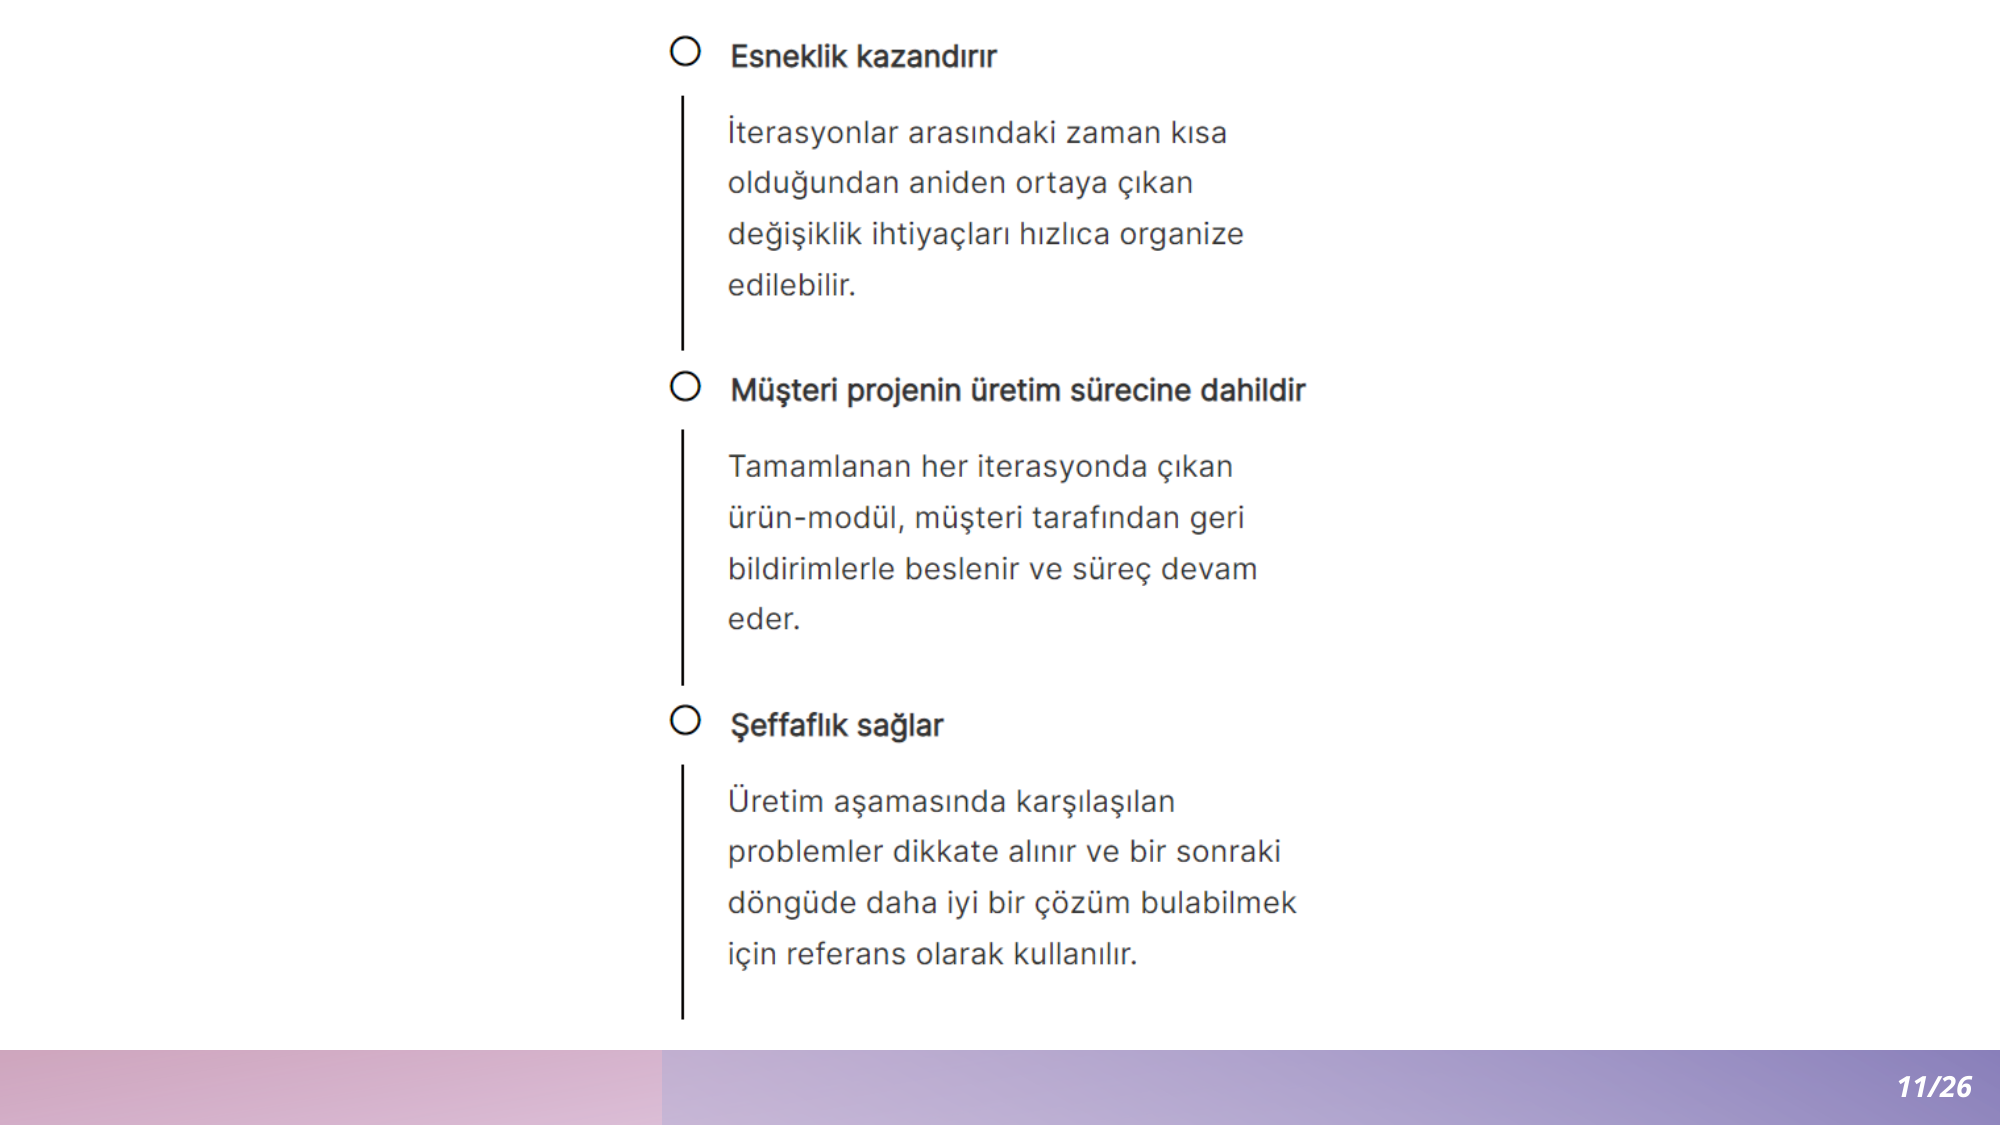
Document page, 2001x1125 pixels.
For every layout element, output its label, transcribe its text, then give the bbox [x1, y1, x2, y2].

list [646, 17, 1340, 1042]
text_box 11/26 [1881, 1060, 2000, 1111]
